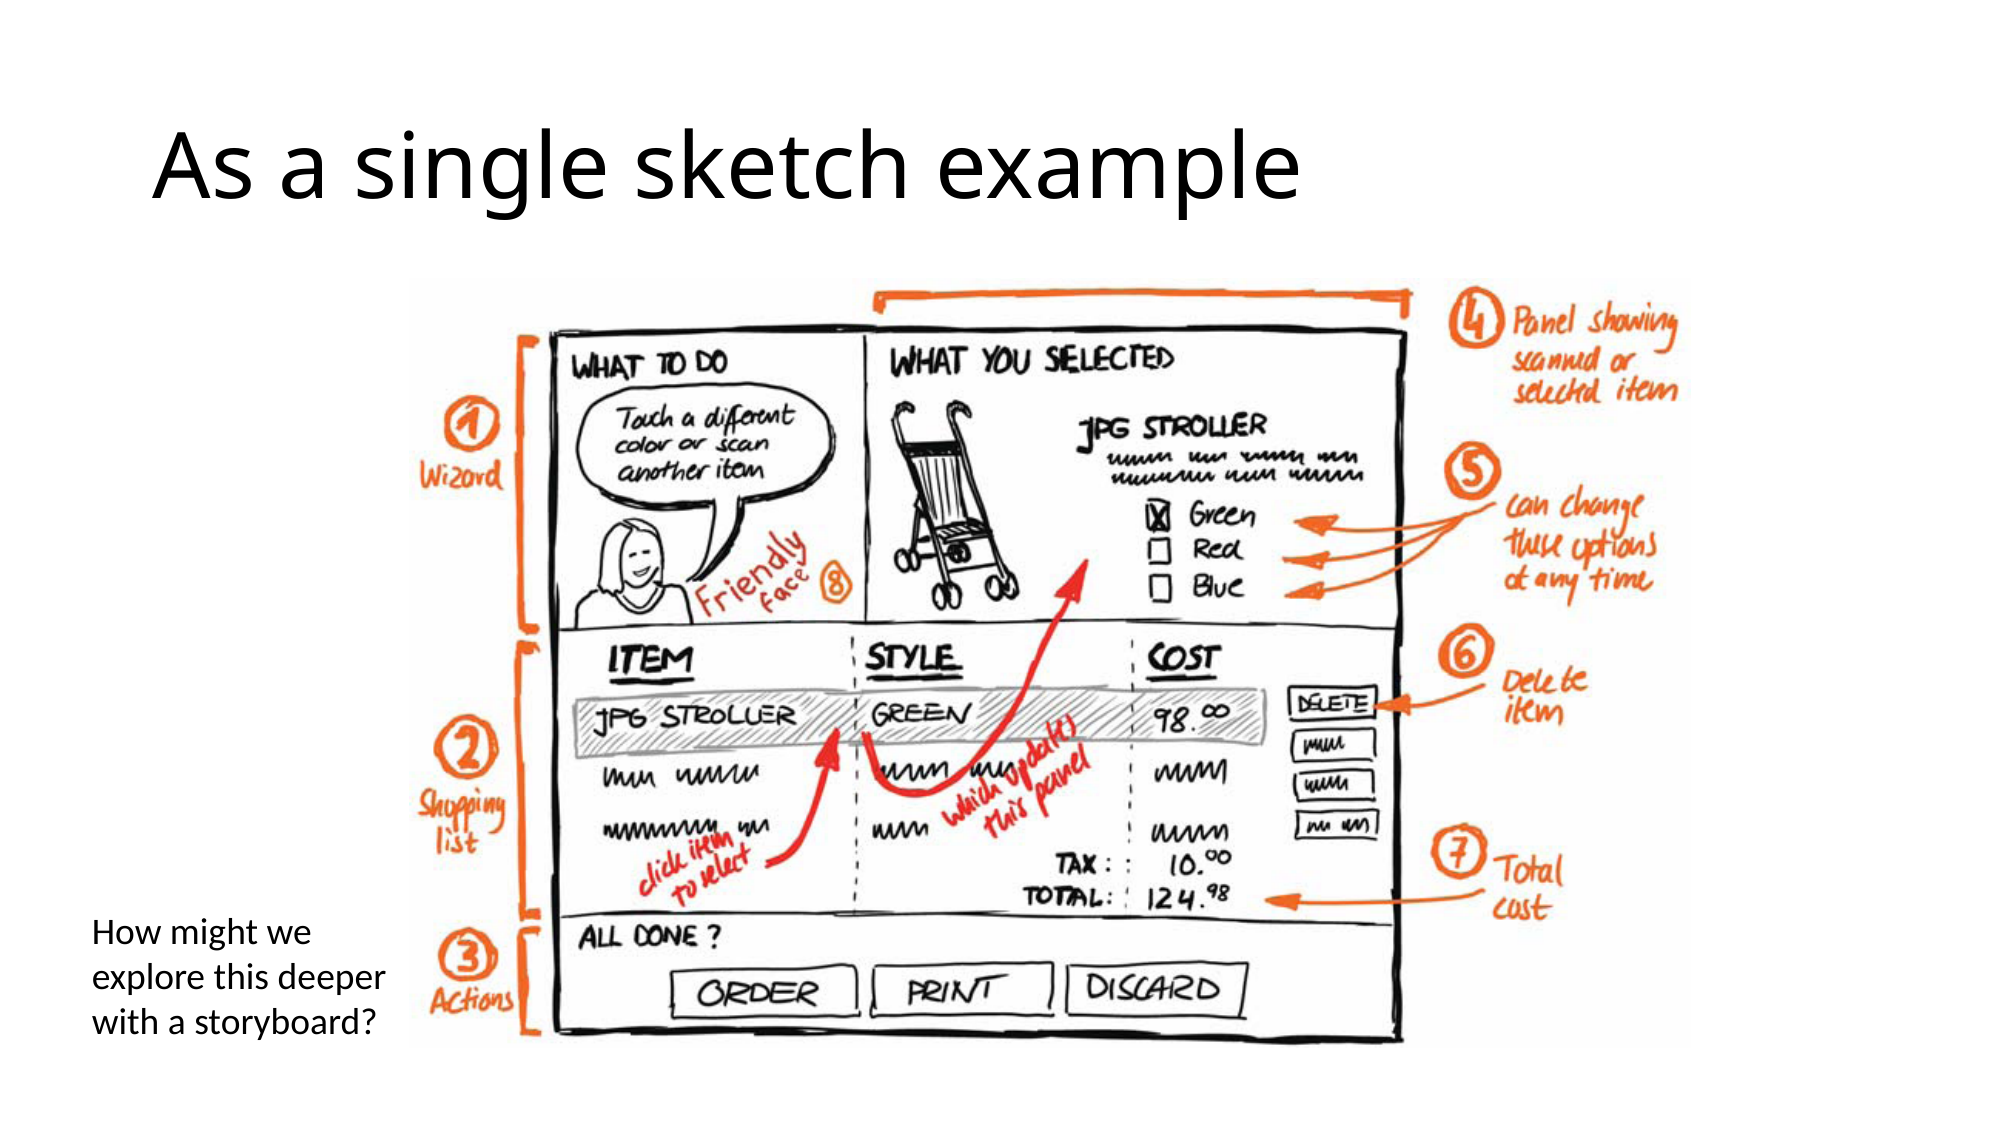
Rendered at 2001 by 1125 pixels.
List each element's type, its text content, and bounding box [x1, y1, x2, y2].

text_box How might we explore this deeper with a storyboard? [77, 899, 428, 1050]
picture [409, 278, 1691, 1048]
title As a single sketch example [137, 59, 1863, 278]
